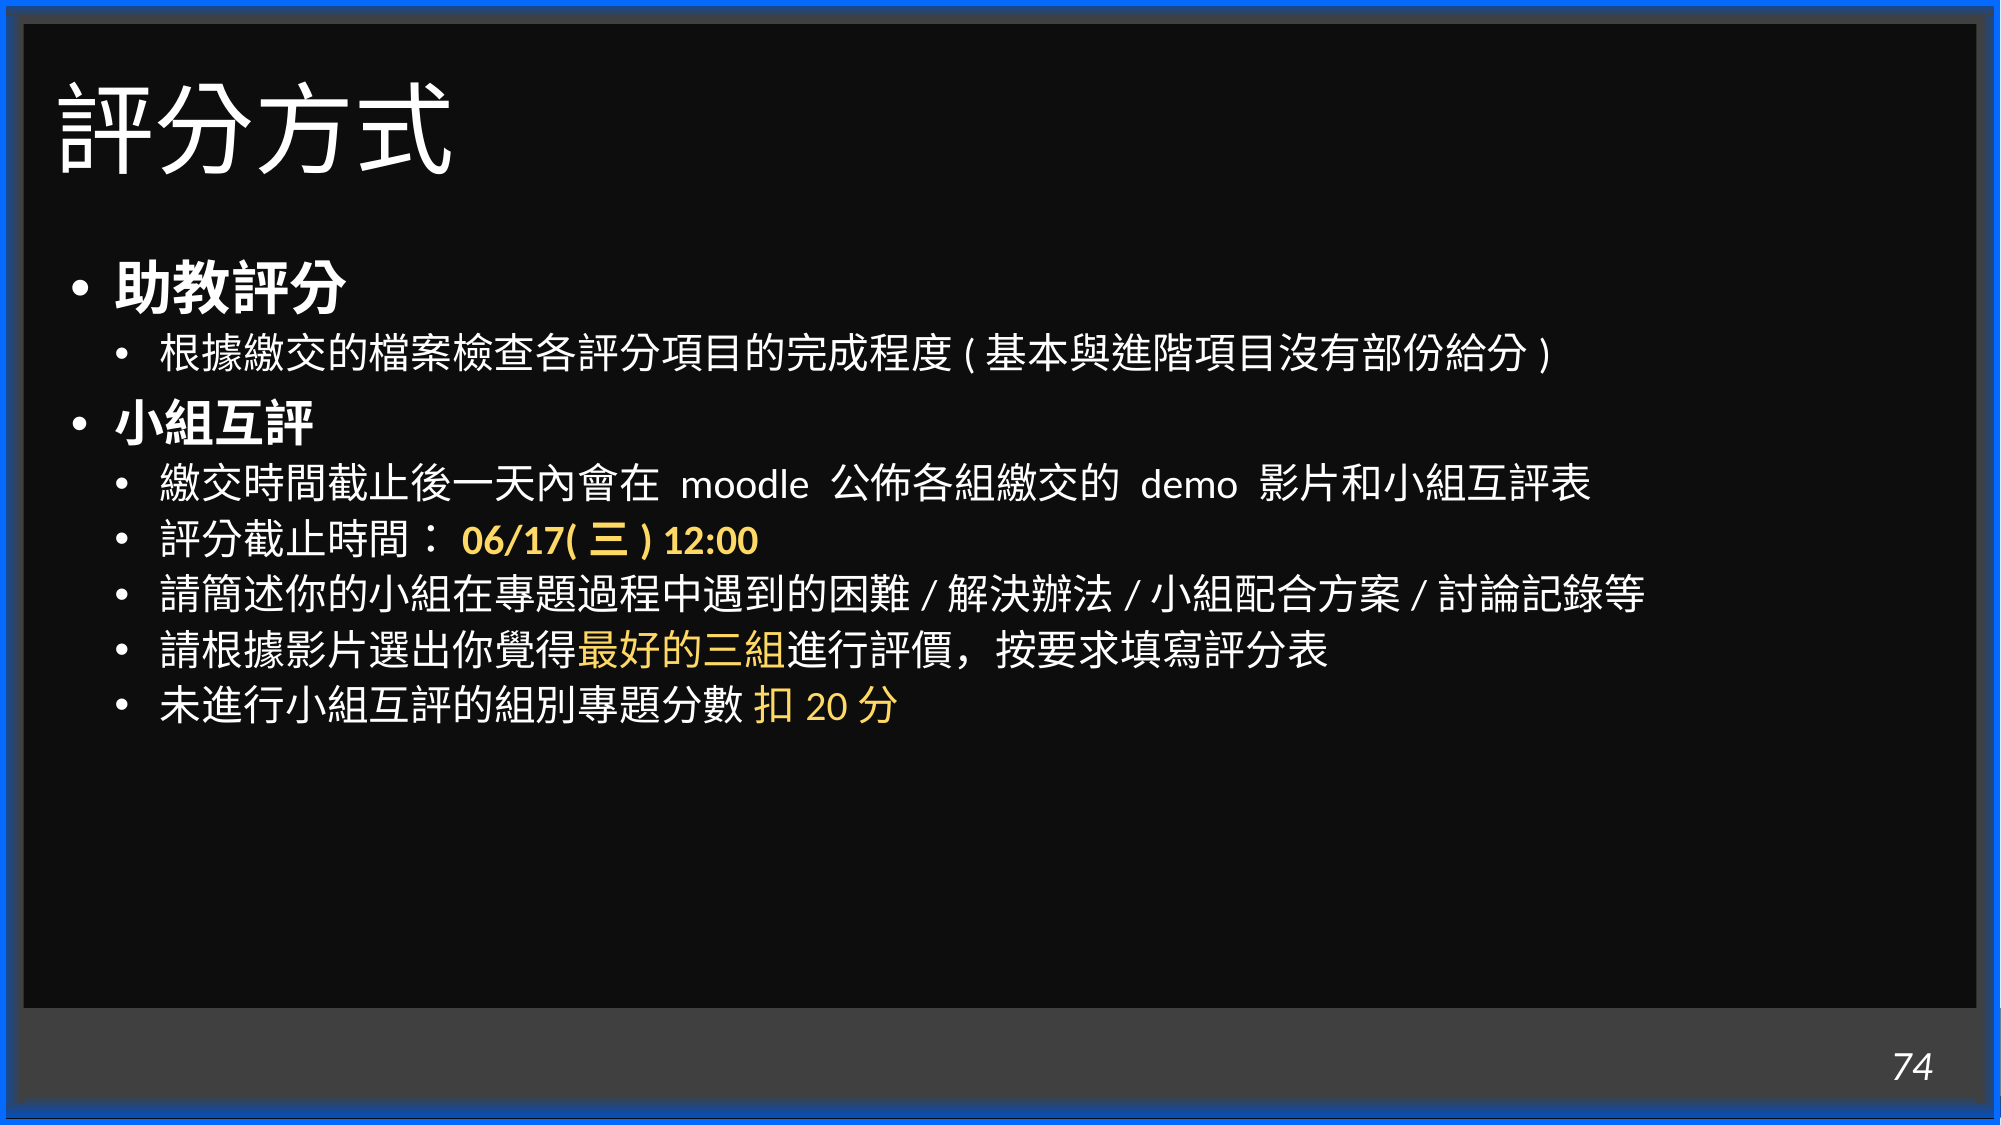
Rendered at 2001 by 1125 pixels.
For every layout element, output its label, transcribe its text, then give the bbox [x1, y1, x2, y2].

list 助教評分 根據繳交的檔案檢查各評分項目的完成程度(基本與進階項目沒有部份給分) 小組互評 繳交時間截止後一天內會在 moodle 公佈各組繳交的 demo 影片和小組互評表 評分截止時間：06/17(三) 12:00 請簡述你的小組在專題過程中遇到的困難/解決辦法/小組配合方案/討論記錄等 請根據影片選出你覺得最好的三組進行評價，按要求填寫評分表 未進行小組互評的組別專題分數 扣20分 [70, 259, 1843, 1034]
title 評分方式 [54, 52, 1915, 215]
